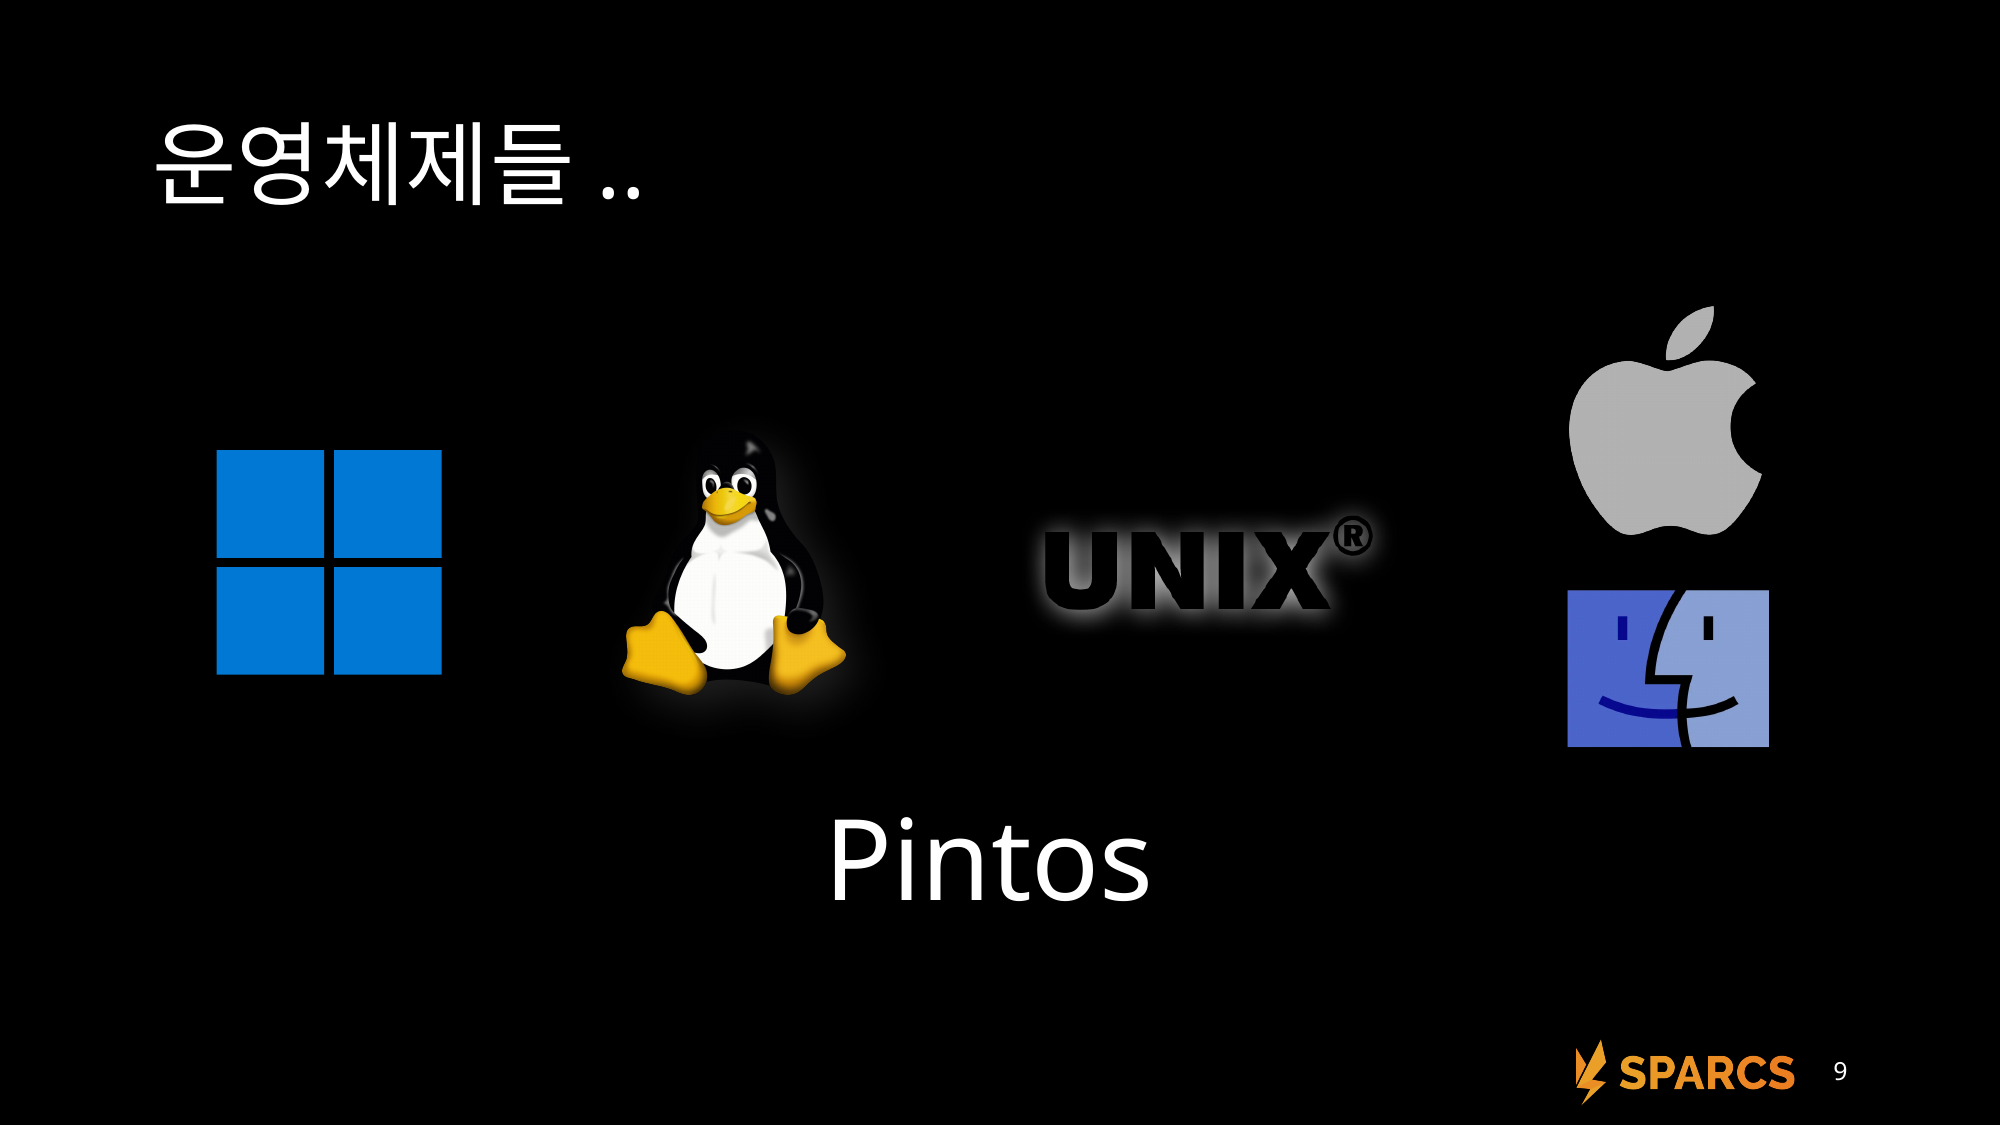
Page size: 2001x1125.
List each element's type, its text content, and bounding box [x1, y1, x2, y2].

slide_number 9 [1760, 1042, 1863, 1103]
title 운영체제들.. [137, 59, 1863, 278]
picture [622, 430, 846, 695]
picture [1569, 306, 1762, 535]
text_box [216, 450, 442, 675]
text_box Pintos [809, 780, 1169, 931]
picture [1483, 563, 1848, 781]
picture [1576, 1039, 1798, 1106]
picture [1026, 380, 1391, 745]
